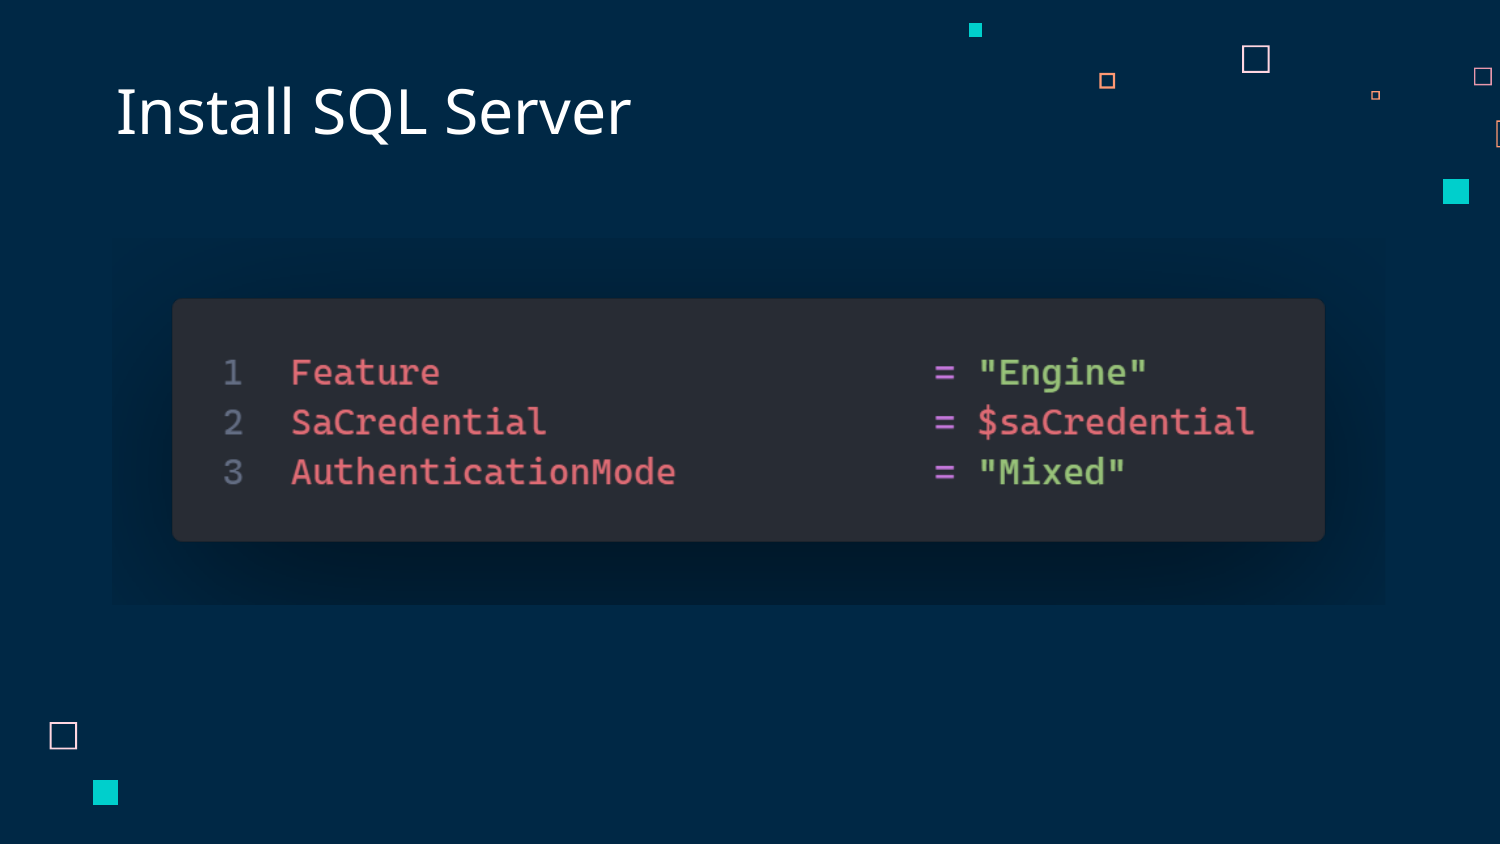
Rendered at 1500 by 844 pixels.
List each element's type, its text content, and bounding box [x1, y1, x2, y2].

title Install SQL Server [101, 67, 878, 163]
picture [111, 238, 1388, 605]
